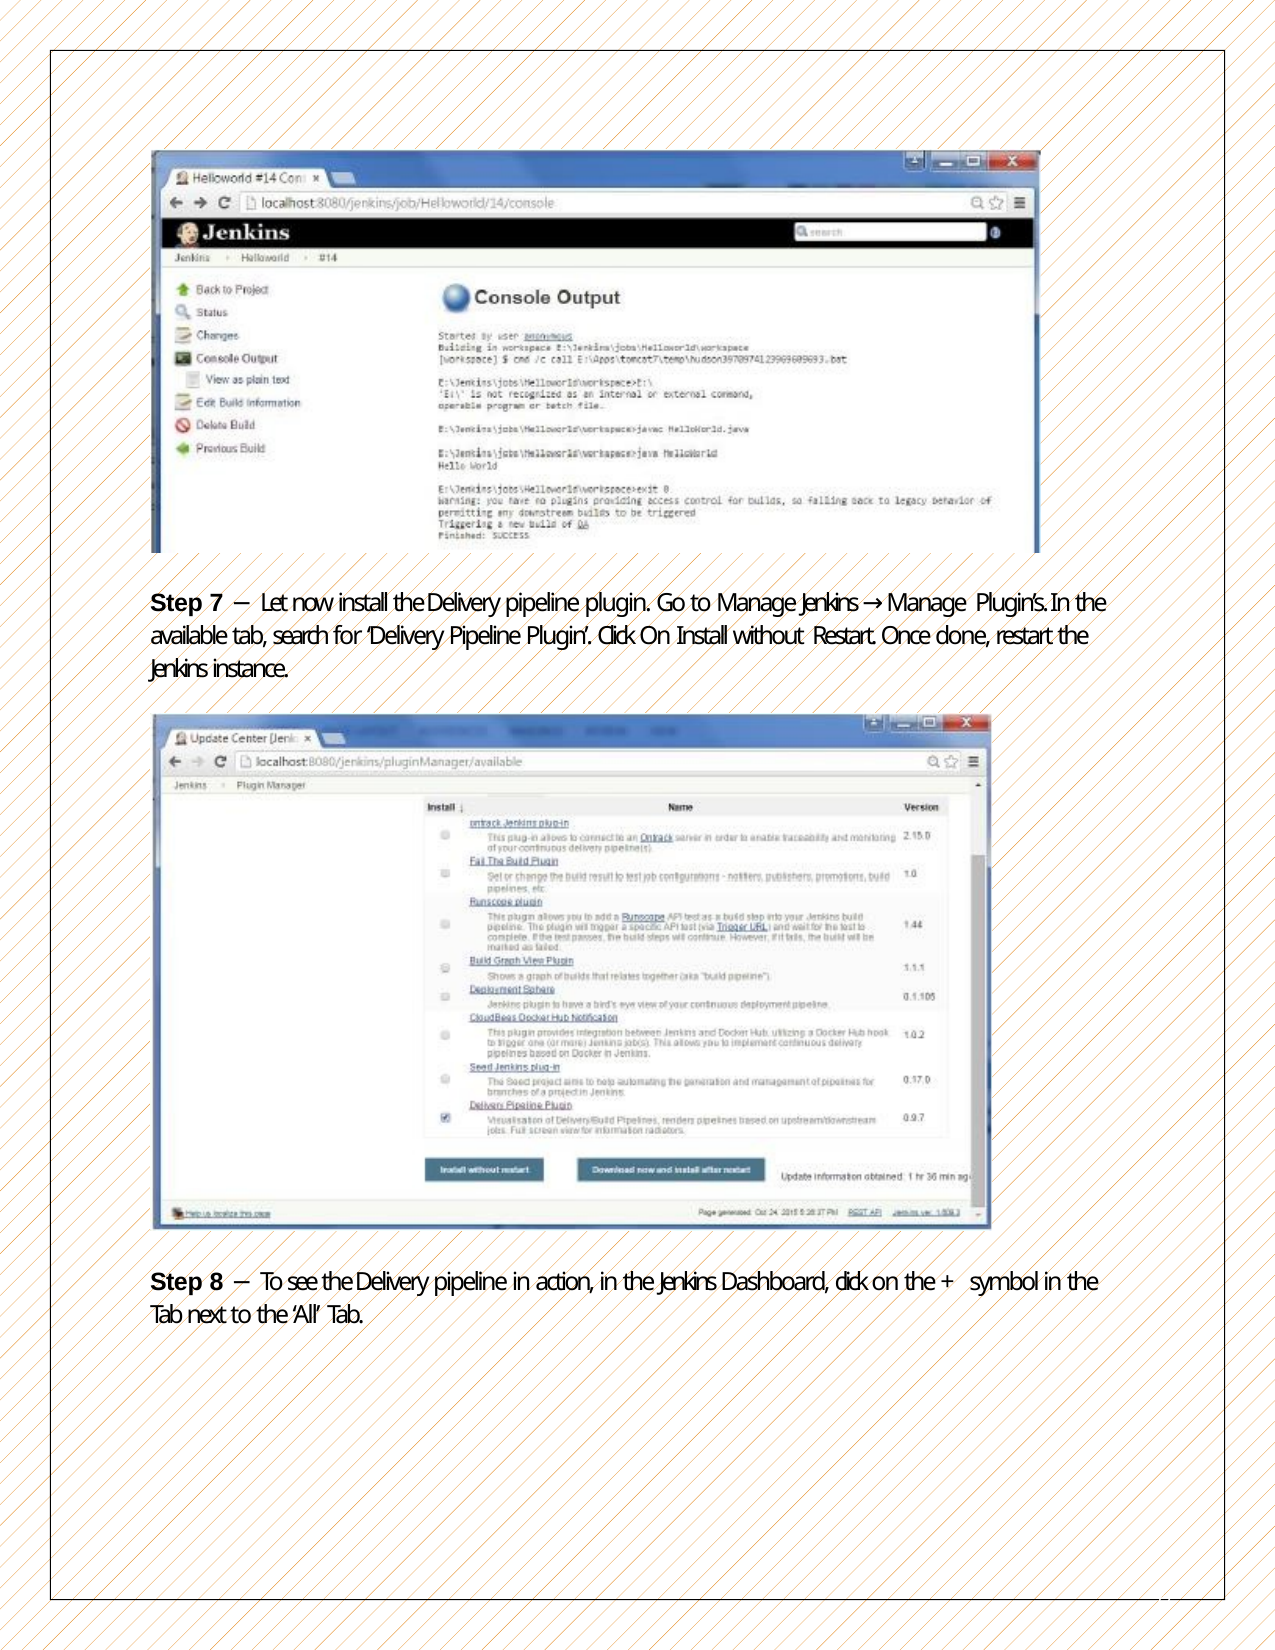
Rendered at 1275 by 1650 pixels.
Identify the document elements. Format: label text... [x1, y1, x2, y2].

text_box Step 7 − Let now install the Delivery pipeline plugin. Go to Manage Jenkins → Manage Plugin’s. In the available tab, search for ‘Delivery Pipeline Plugin’. Click On Install without Restart. Once done, restart the Jenkins instance. [147, 581, 1124, 682]
text_box Step 8 − To see the Delivery pipeline in action, in the Jenkins Dashboard, click on the + symbol in the Tab next to the ‘All’ Tab. [147, 1260, 1035, 1329]
slide_number 77 [1035, 1117, 1173, 1650]
text_box [150, 149, 1041, 553]
text_box [150, 713, 993, 1231]
